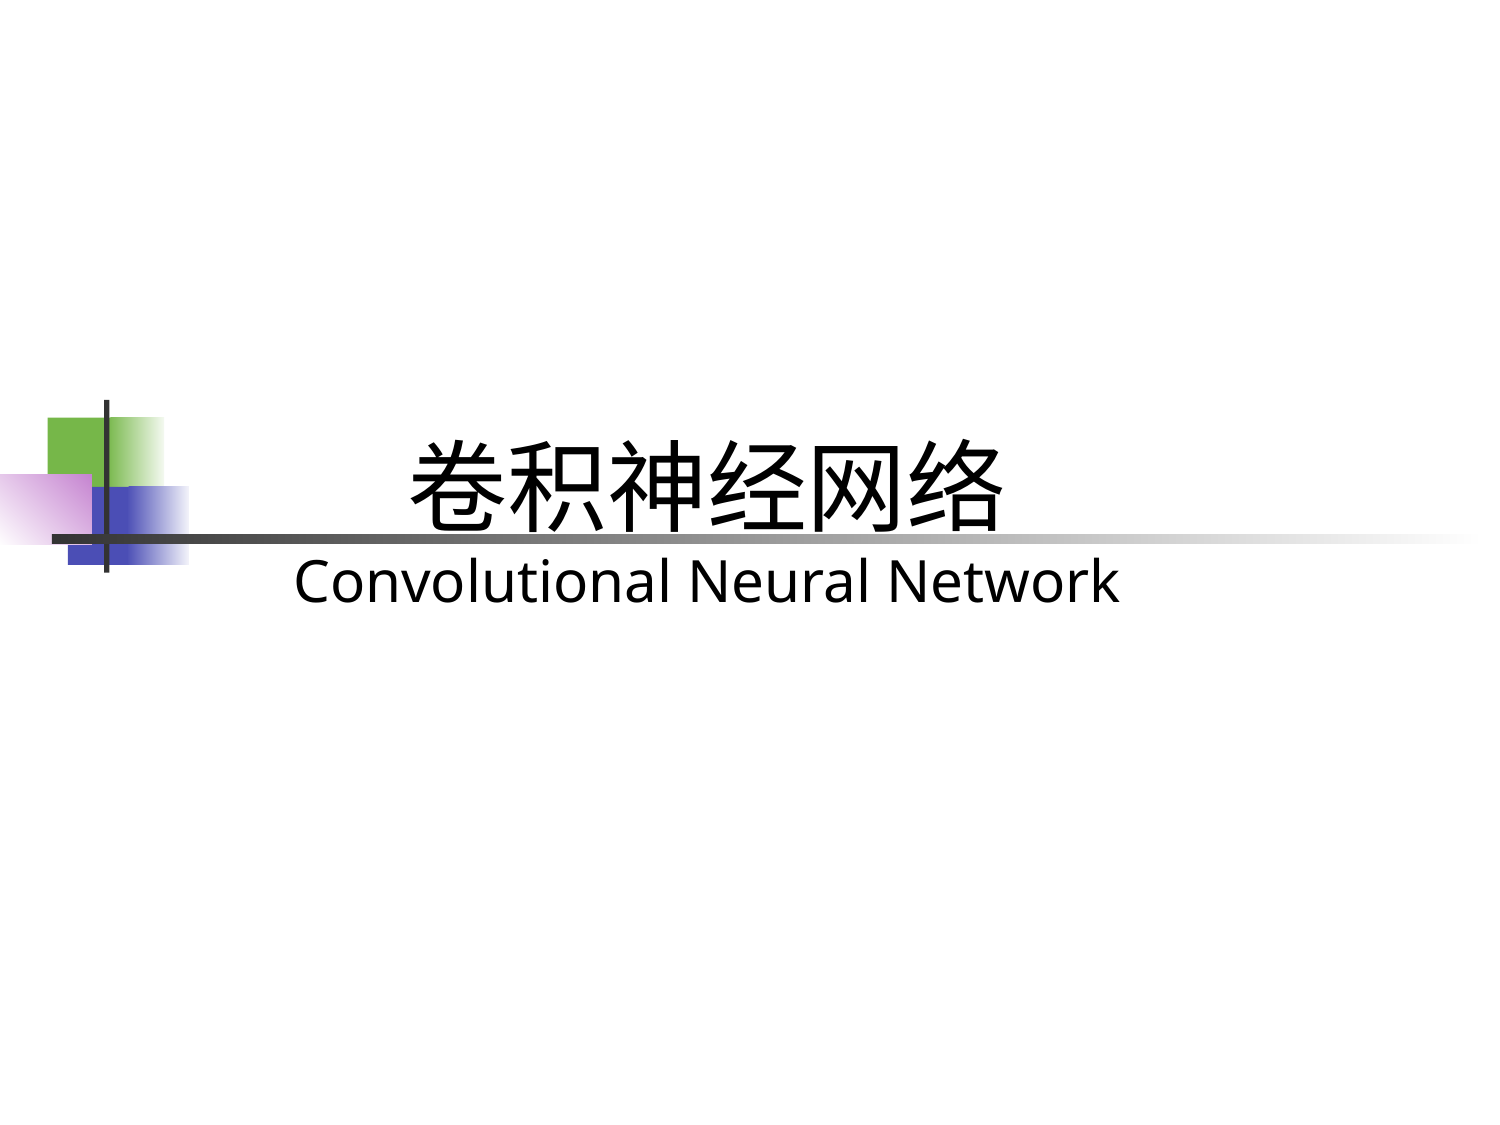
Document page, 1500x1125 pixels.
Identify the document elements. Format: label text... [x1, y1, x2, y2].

title 卷积神经网络 Convolutional Neural Network [227, 296, 1187, 622]
